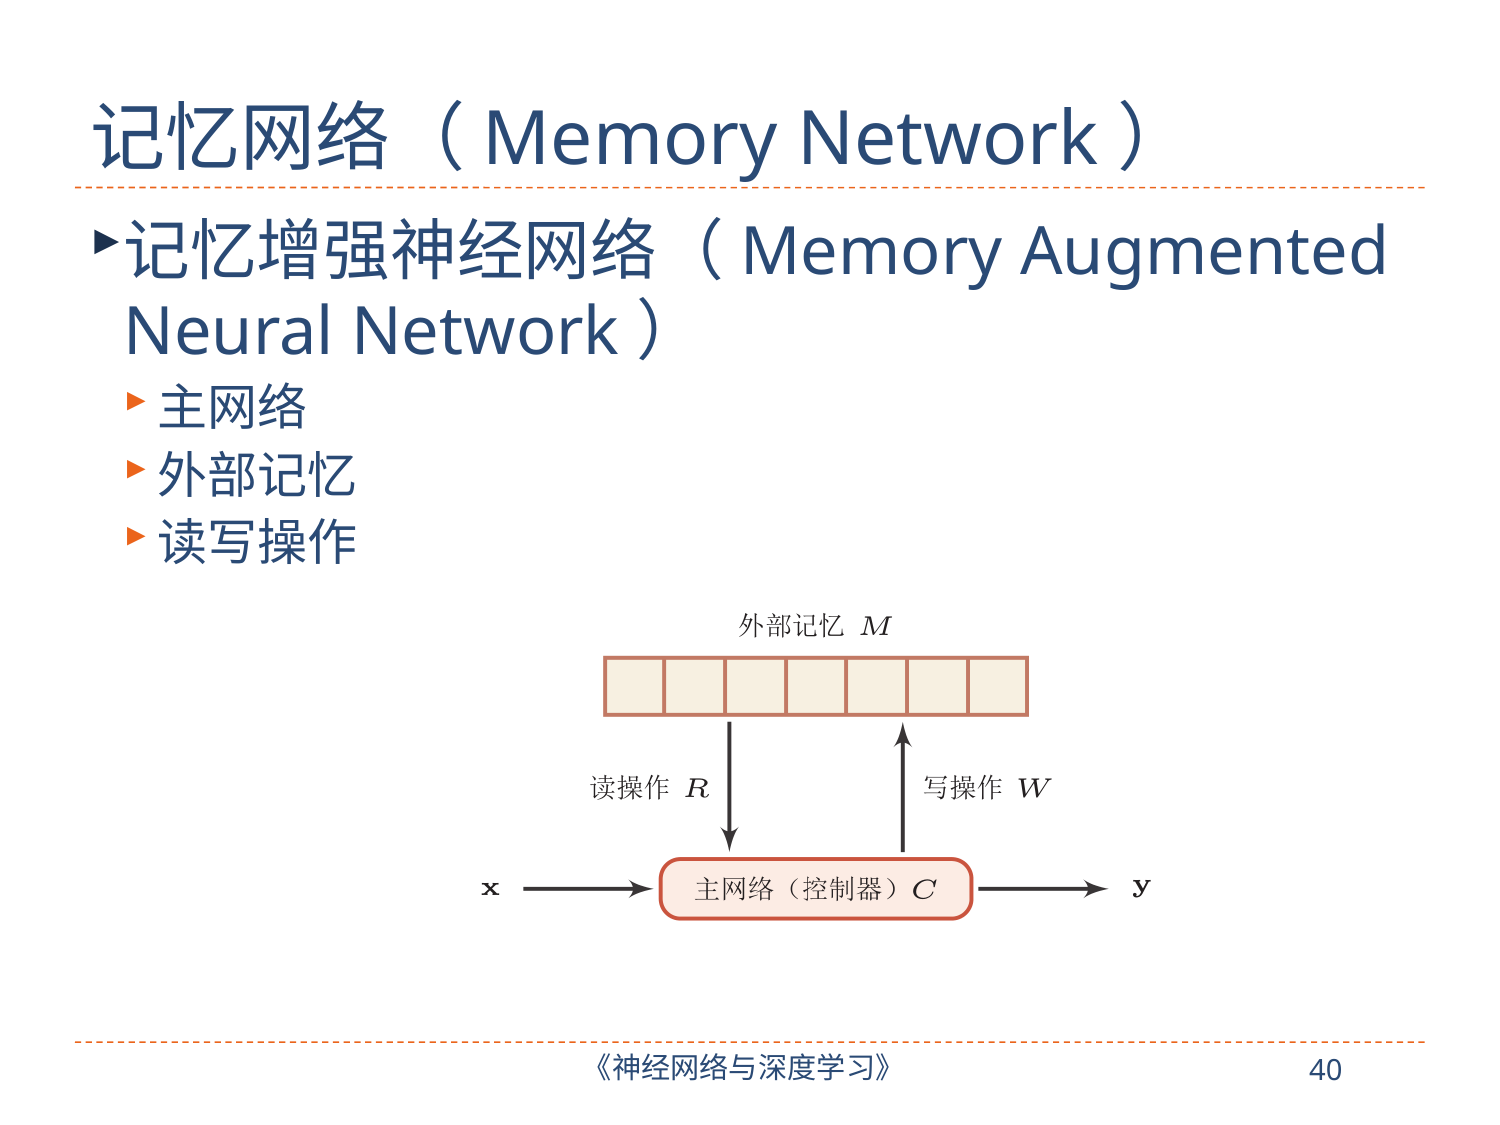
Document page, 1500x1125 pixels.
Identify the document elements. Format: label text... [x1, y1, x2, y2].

title 记忆网络（Memory Network） [75, 24, 1425, 188]
list 记忆增强神经网络（Memory Augmented Neural Network） 主网络 外部记忆 读写操作 [75, 200, 1425, 1010]
picture [437, 587, 1178, 951]
